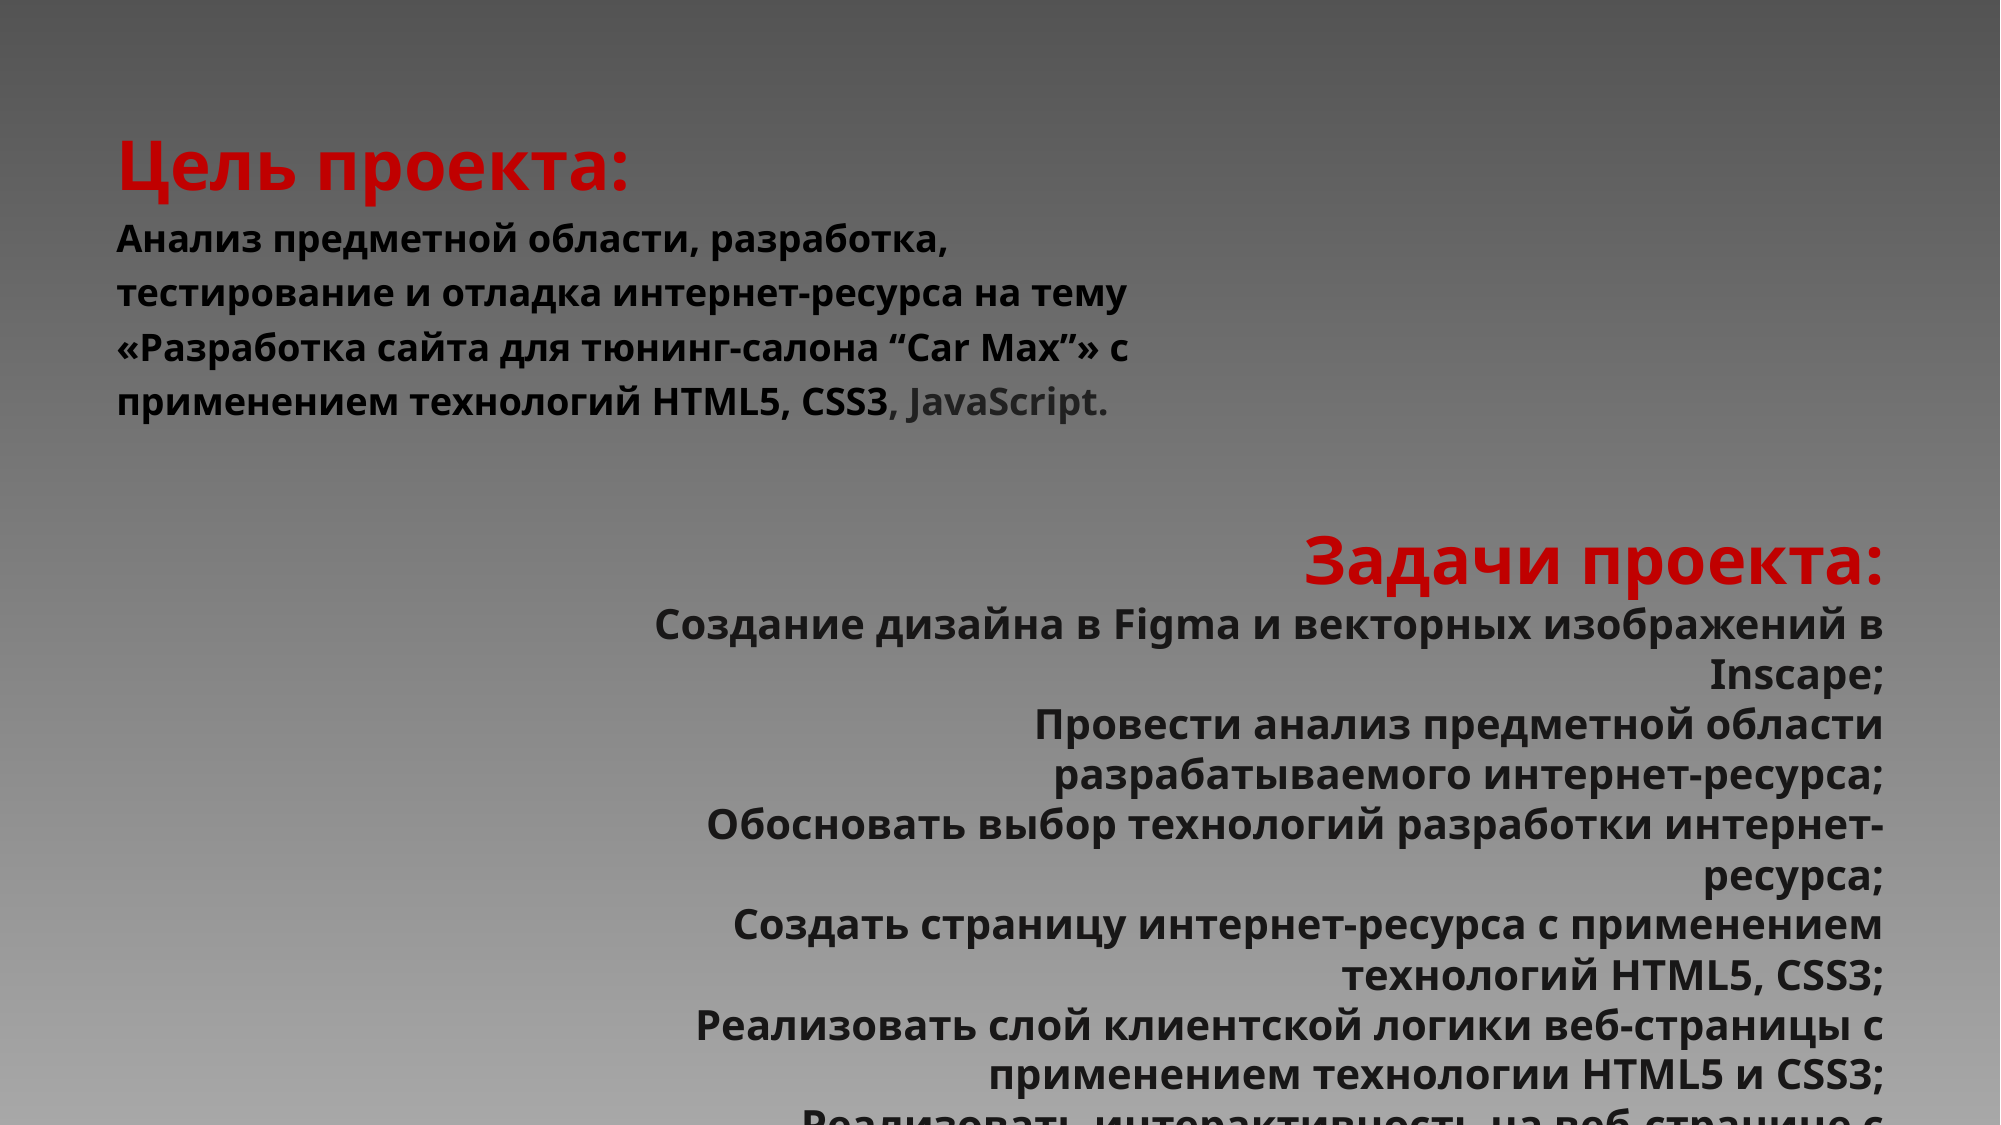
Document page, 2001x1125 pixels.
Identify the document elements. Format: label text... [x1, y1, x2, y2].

list Цель проекта: Анализ предметной области, разработка, тестирование и отладка интернет-ресурса на тему «Разработка сайта для тюнинг-салона “Car Max”» с применением технологий HTML5, CSS3, JavaScript. [101, 123, 1180, 472]
text_box Задачи проекта: Создание дизайна в Figma и векторных изображений в Inscape; Провести анализ предметной области разрабатываемого интернет-ресурса; Обосновать выбор технологий разработки интернет-ресурса; Создать страницу интернет-ресурса с применением технологий HTML5, CSS3; Реализовать слой клиентской логики веб-страницы с применением технологии HTML5 и CSS3; Реализовать интерактивность на веб-странице с помощью JavaScript. [552, 510, 1900, 1125]
